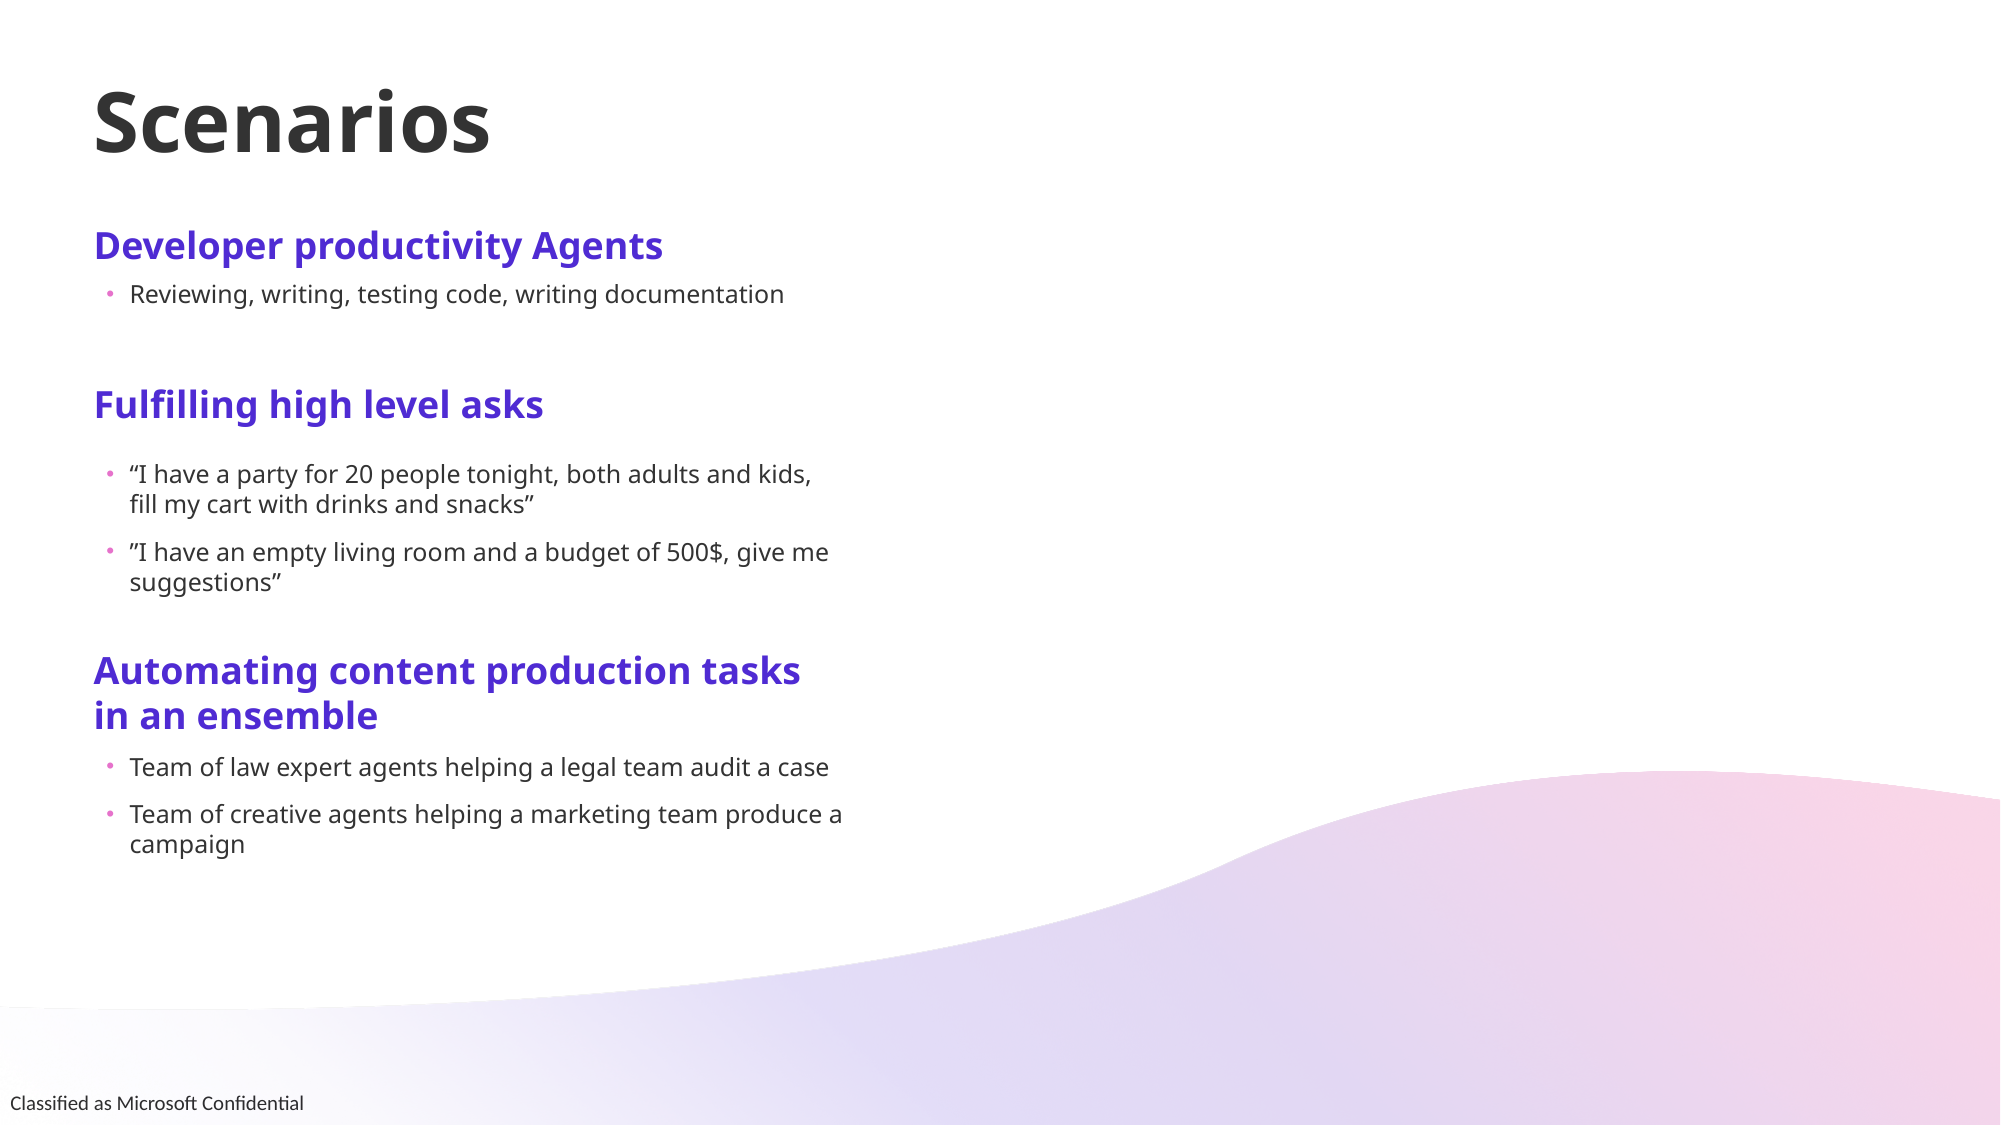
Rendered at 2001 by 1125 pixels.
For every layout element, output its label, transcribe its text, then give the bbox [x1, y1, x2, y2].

text_box Team of law expert agents helping a legal team audit a case Team of creative agents helping a marketing team produce a campaign [106, 751, 847, 859]
list Automating content production tasks in an ensemble [93, 647, 838, 739]
text_box Fulfilling high level asks [93, 381, 838, 427]
list “I have a party for 20 people tonight, both adults and kids, fill my cart with drinks and snacks” ”I have an empty living room and a budget of 500$, give me suggestions” [106, 458, 847, 599]
title Scenarios [93, 69, 1902, 171]
picture [0, 771, 2001, 1125]
list Developer productivity Agents [93, 222, 834, 268]
list Reviewing, writing, testing code, writing documentation [106, 278, 847, 309]
